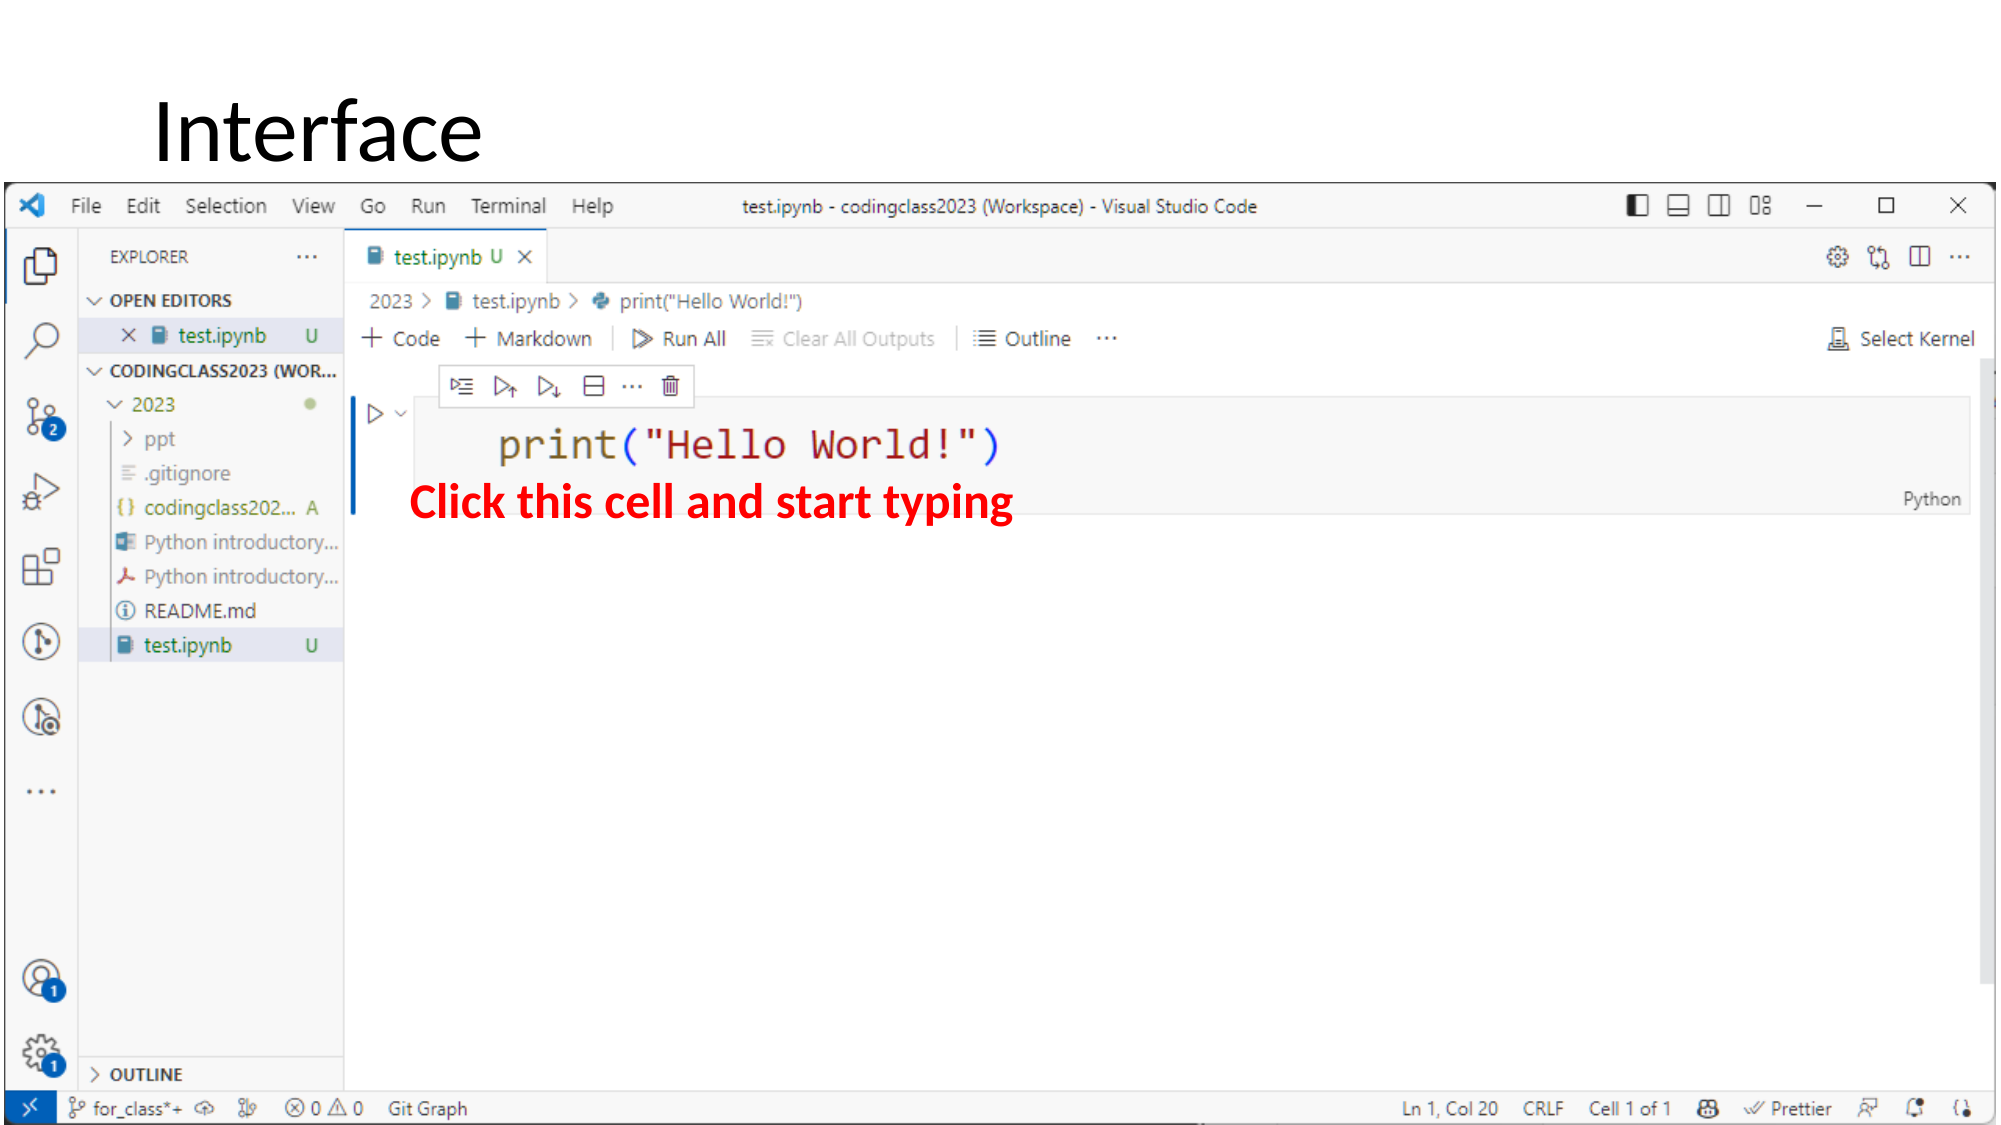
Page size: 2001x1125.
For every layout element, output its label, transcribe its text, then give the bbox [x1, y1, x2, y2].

title Interface [137, 59, 1863, 182]
picture [4, 182, 1996, 1125]
